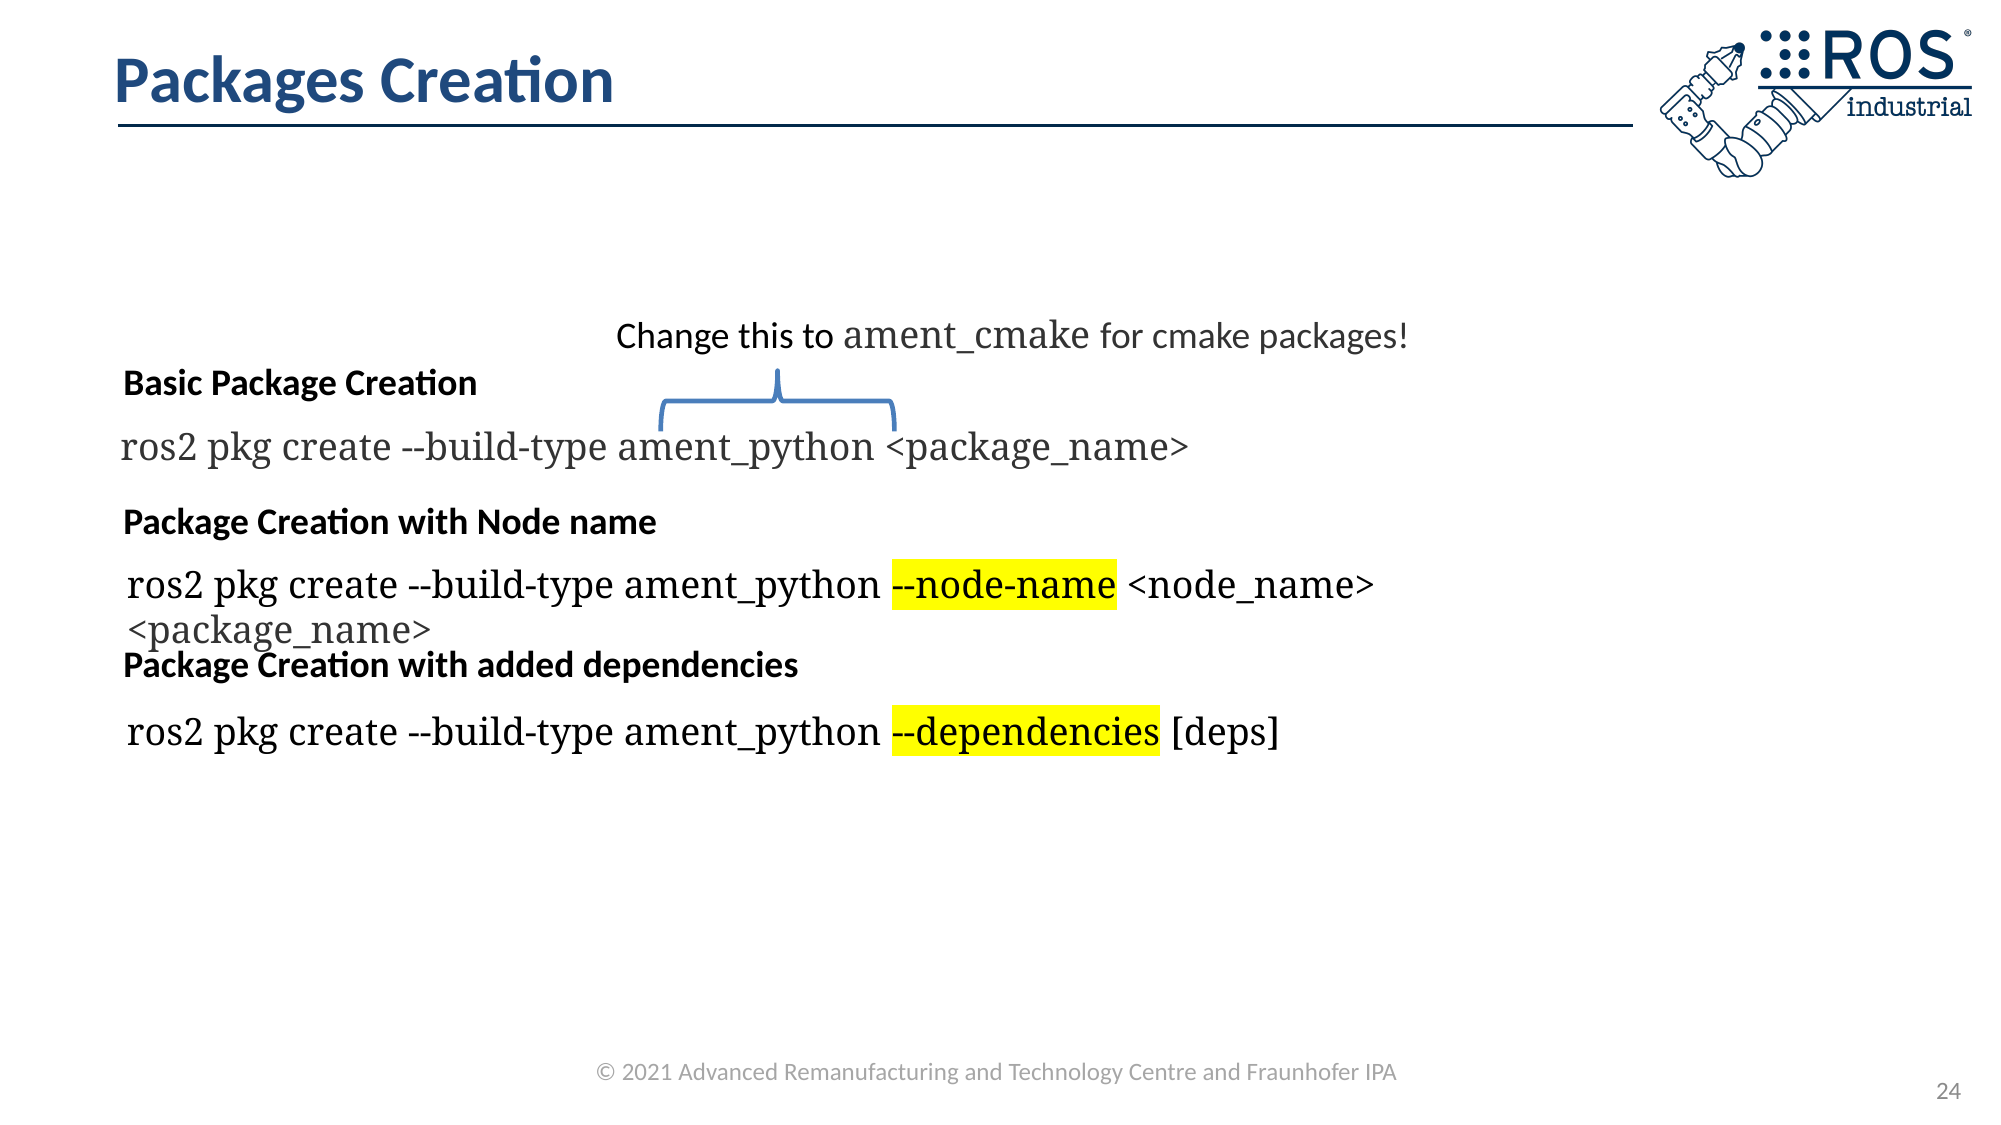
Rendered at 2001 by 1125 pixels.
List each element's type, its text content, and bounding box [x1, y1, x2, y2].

title Packages Creation [99, 25, 1634, 126]
text_box Change this to ament_cmake for cmake packages! [601, 303, 1434, 364]
text_box ros2 pkg create --build-type ament_python --dependencies [deps] [112, 700, 1668, 760]
slide_number 24 [1879, 1070, 1977, 1108]
text_box Package Creation with Node name [108, 489, 790, 550]
text_box ros2 pkg create --build-type ament_python <package_name> [120, 422, 1266, 468]
text_box ros2 pkg create --build-type ament_python --node-name <node_name> <package_name> [112, 554, 1668, 659]
text_box [659, 369, 896, 432]
text_box Basic Package Creation [108, 350, 533, 411]
picture [1657, 0, 1977, 213]
text_box Package Creation with added dependencies [108, 632, 1006, 693]
